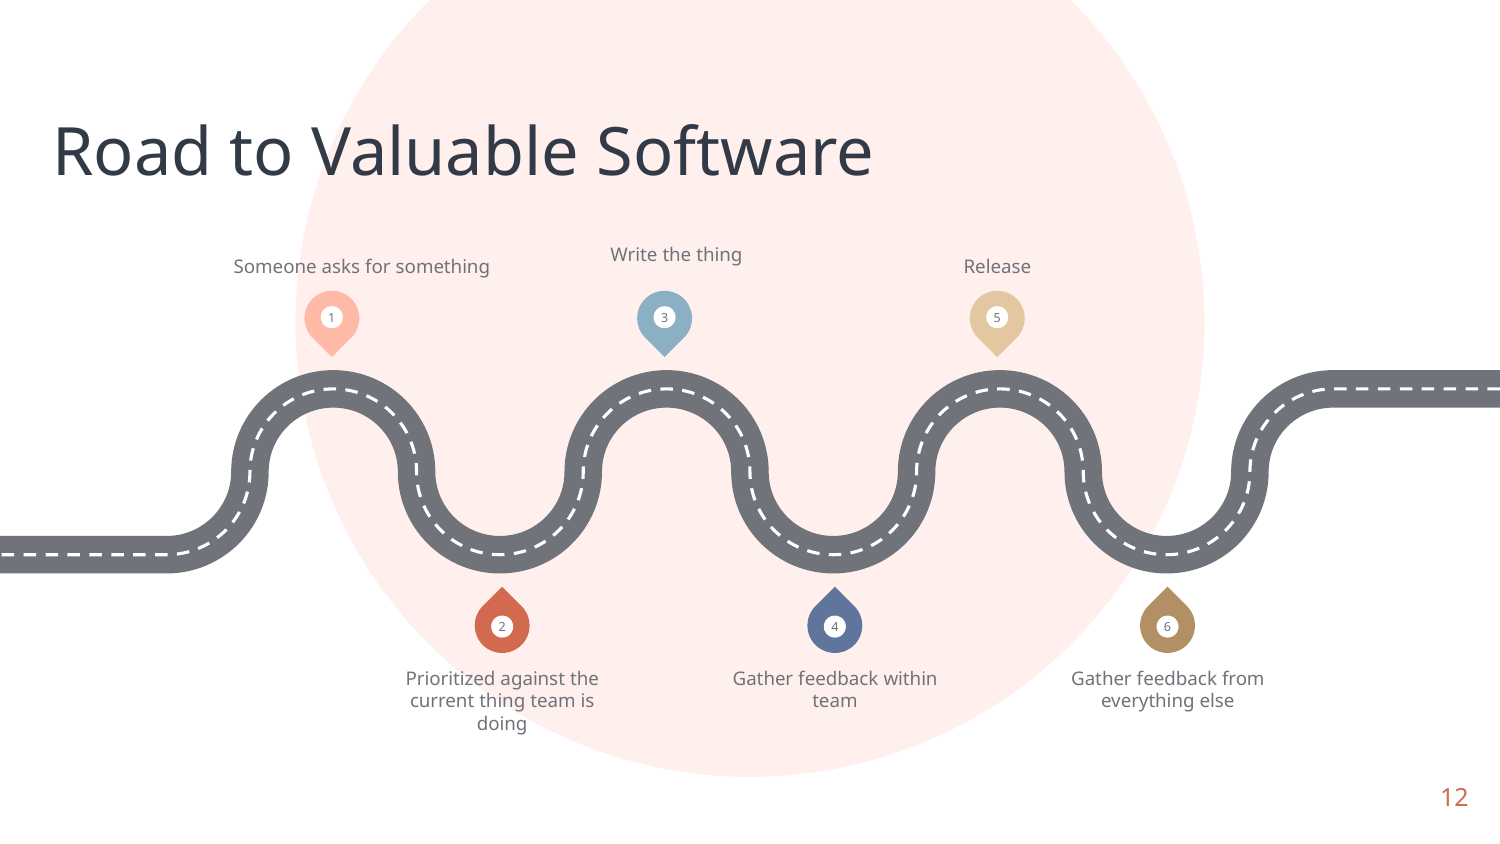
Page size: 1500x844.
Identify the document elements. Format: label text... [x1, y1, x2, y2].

text_box Write the thing [556, 207, 796, 288]
text_box [297, 0, 1205, 507]
text_box Gather feedback from everything else [1062, 666, 1273, 755]
text_box [339, 436, 1143, 777]
slide_number 12 [1378, 766, 1469, 832]
text_box Someone asks for something [226, 189, 498, 278]
text_box [0, 388, 1500, 555]
title Road to Valuable Software [52, 114, 974, 195]
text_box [292, 279, 371, 358]
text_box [625, 279, 704, 358]
text_box Prioritized against the current thing team is doing [396, 666, 608, 755]
text_box Release [891, 189, 1103, 278]
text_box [958, 279, 1037, 358]
text_box Gather feedback within team [729, 666, 941, 755]
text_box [463, 586, 542, 665]
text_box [1128, 586, 1207, 665]
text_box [795, 586, 874, 665]
